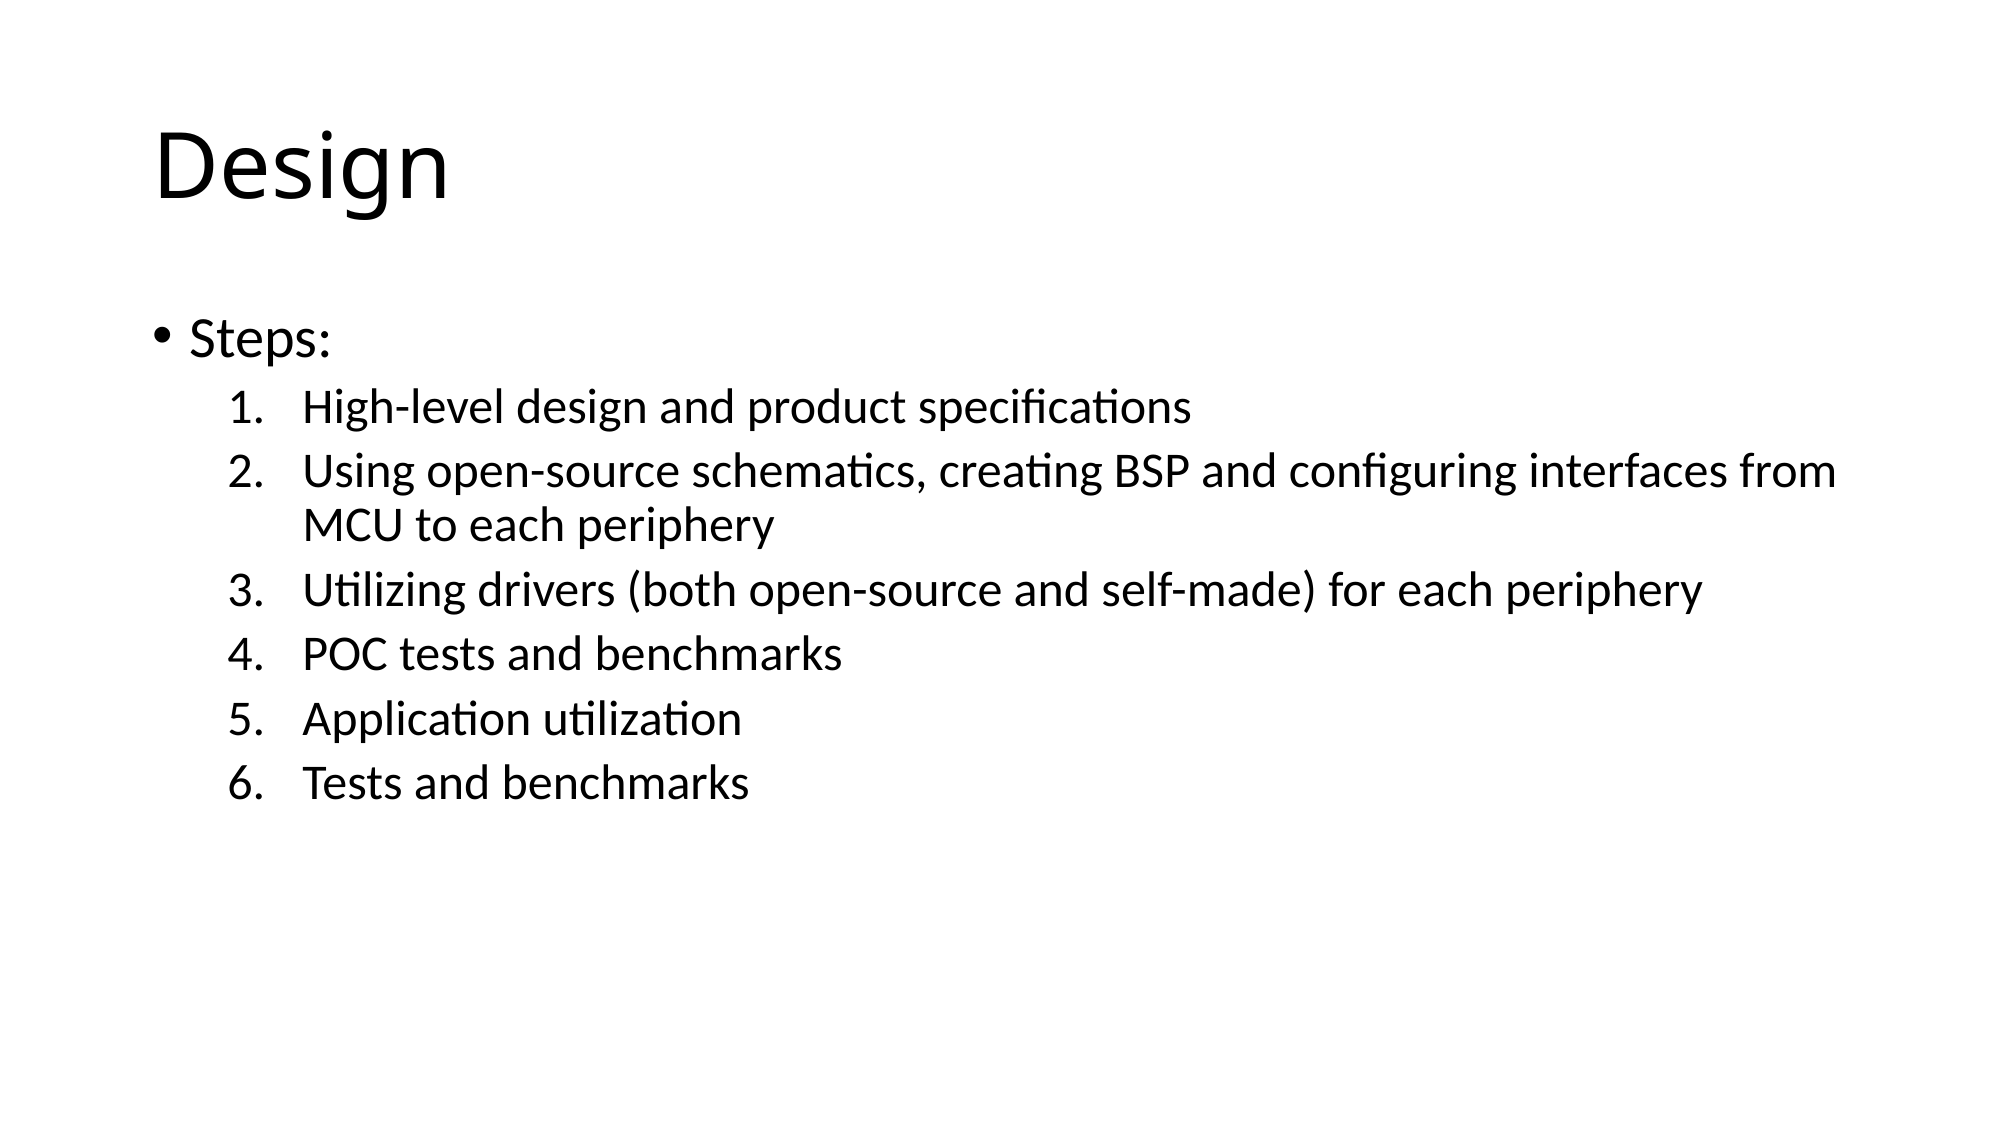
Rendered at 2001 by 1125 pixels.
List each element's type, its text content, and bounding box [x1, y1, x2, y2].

title Design [137, 59, 1863, 278]
list Steps: High-level design and product specifications Using open-source schematics, creating BSP and configuring interfaces from MCU to each periphery Utilizing drivers (both open-source and self-made) for each periphery POC tests and benchmarks Application utilization Tests and benchmarks [137, 299, 1863, 1014]
